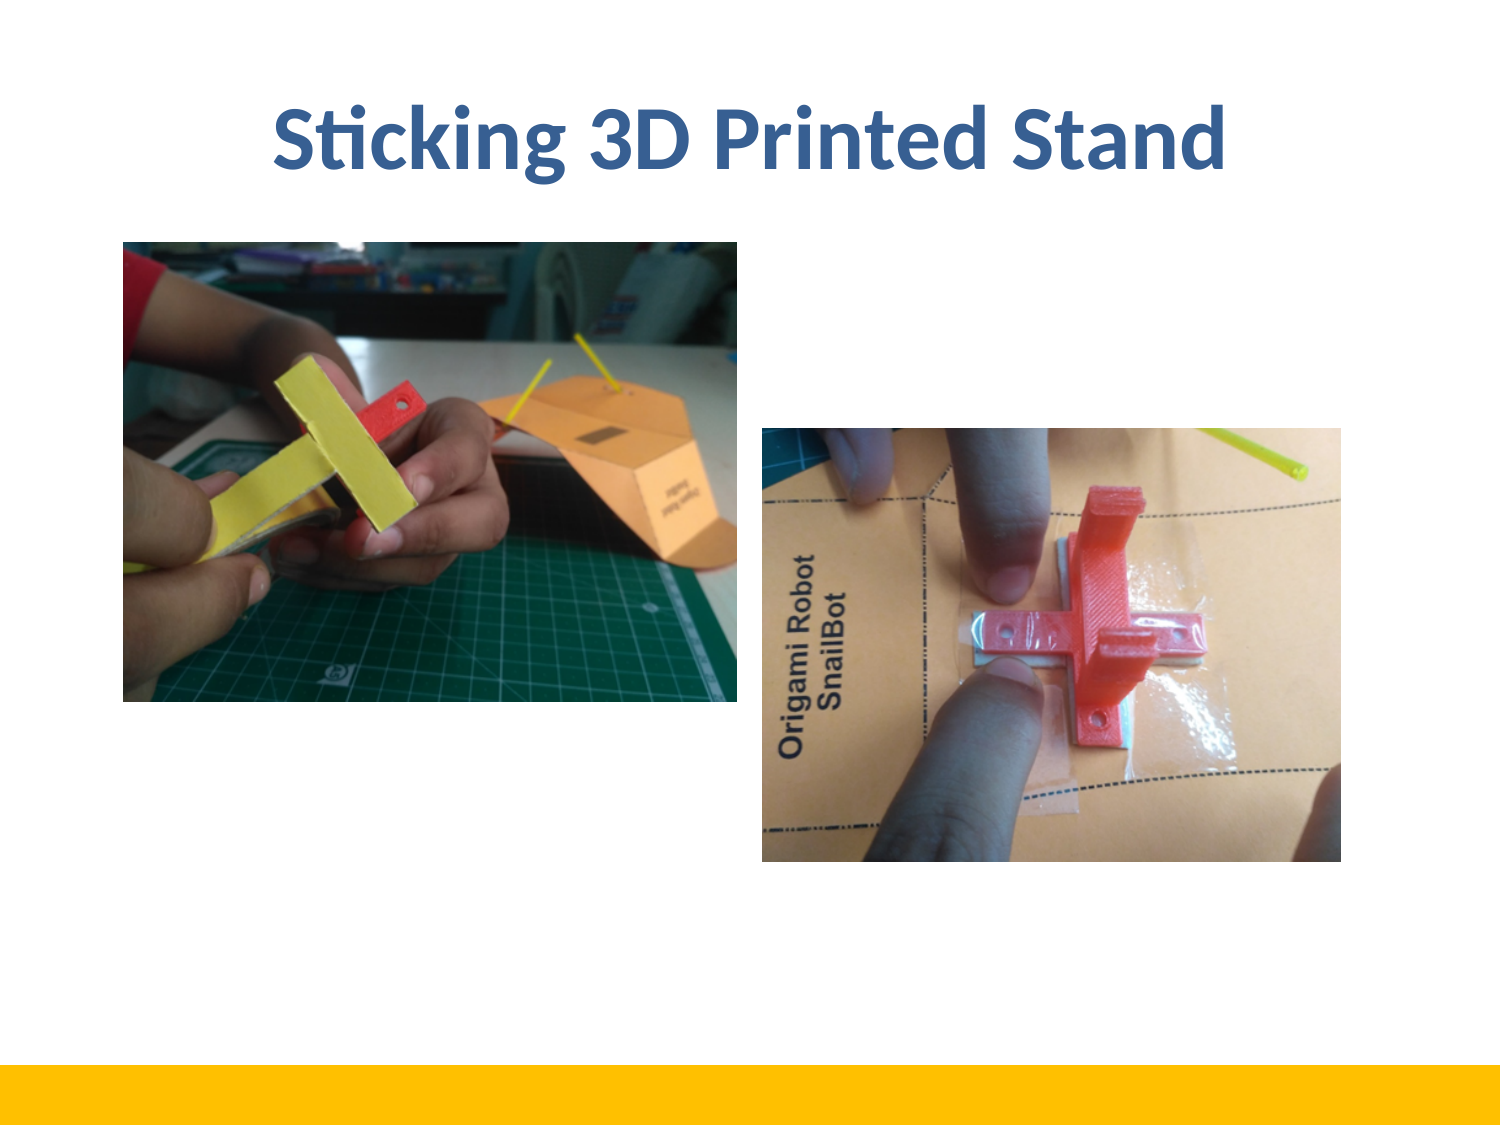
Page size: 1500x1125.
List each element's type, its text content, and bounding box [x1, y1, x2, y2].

picture [762, 428, 1341, 863]
picture [122, 241, 737, 702]
text_box [0, 1065, 1500, 1125]
title Sticking 3D Printed Stand [179, 76, 1321, 191]
